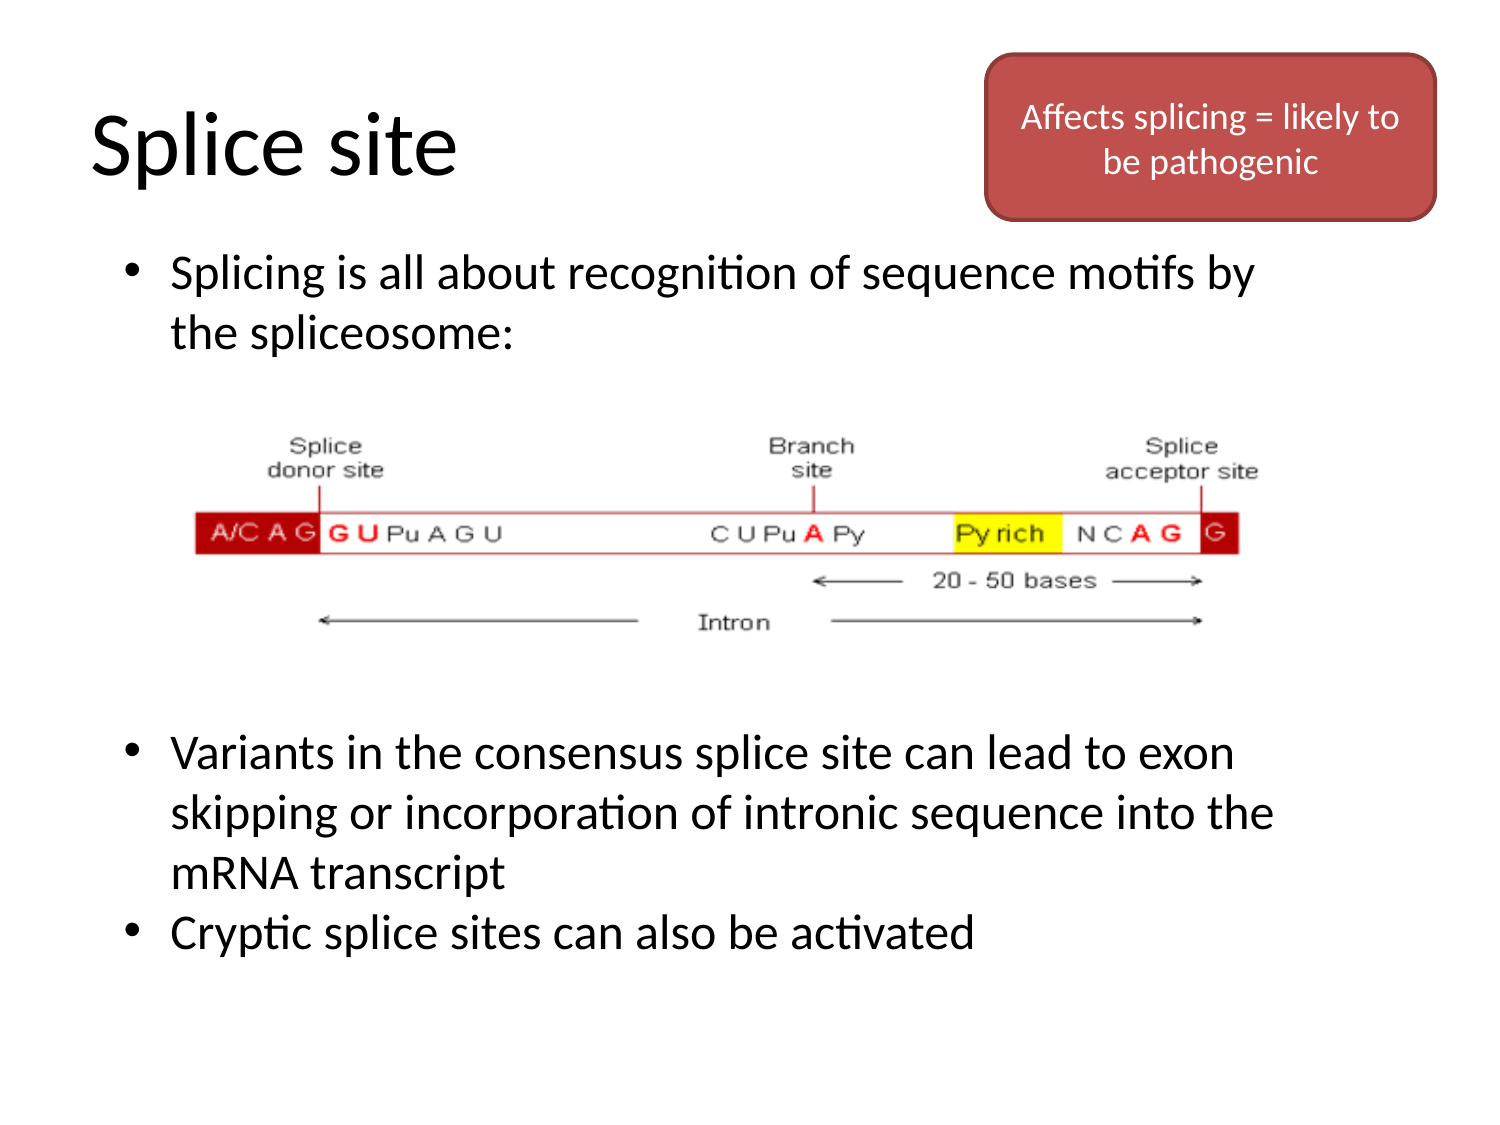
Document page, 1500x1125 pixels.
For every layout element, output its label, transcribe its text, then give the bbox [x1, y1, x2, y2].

text_box Affects splicing = likely to be pathogenic [984, 52, 1438, 222]
title Splice site [75, 45, 1425, 233]
picture [182, 429, 1267, 637]
text_box Splicing is all about recognition of sequence motifs by the spliceosome: Variants in the consensus splice site can lead to exon skipping or incorporation of intronic sequence into the mRNA transcript Cryptic splice sites can also be activated [108, 231, 1291, 967]
